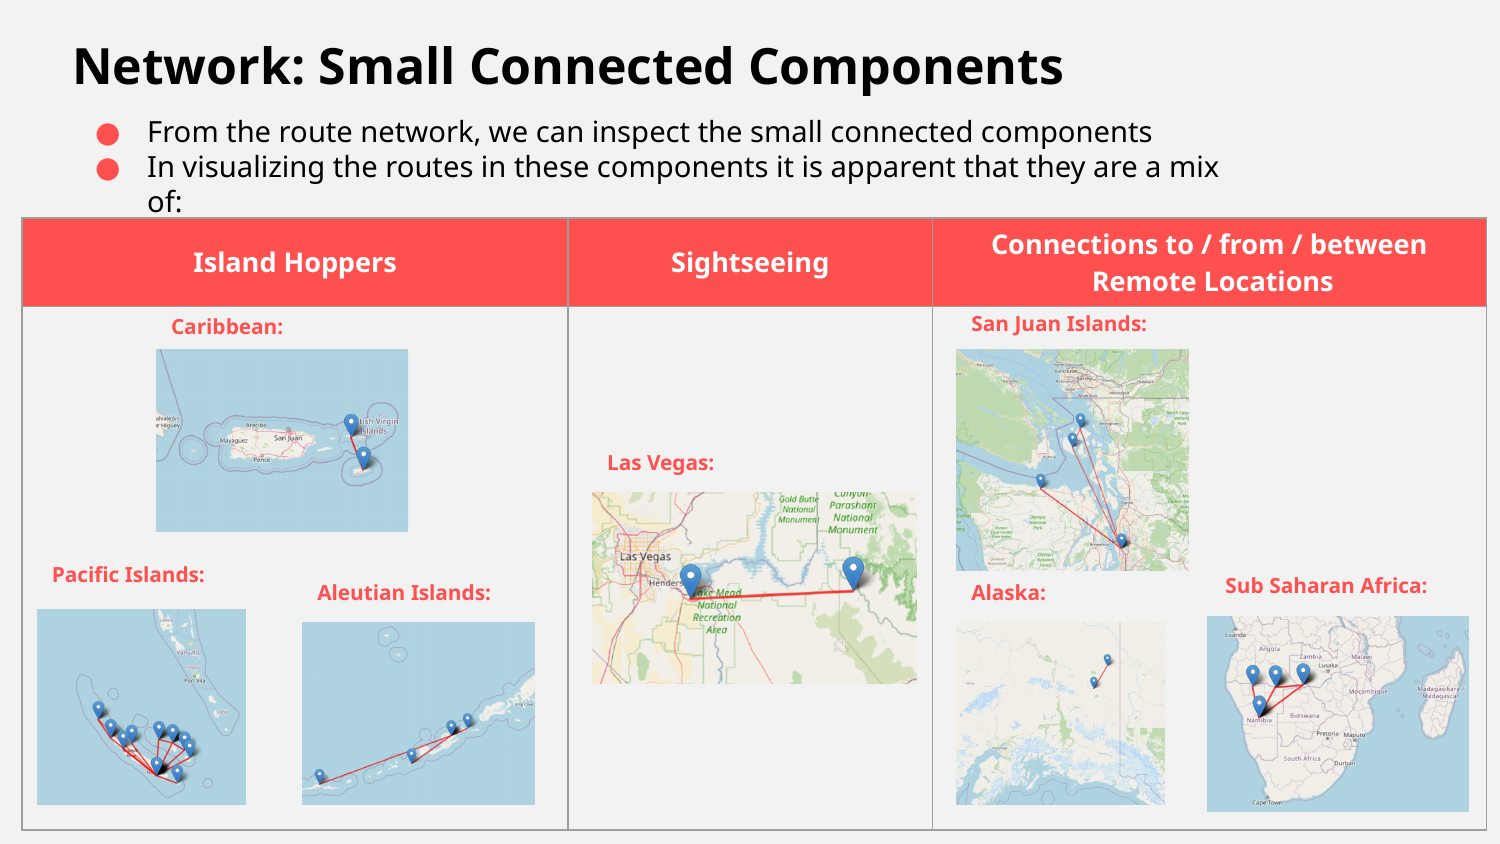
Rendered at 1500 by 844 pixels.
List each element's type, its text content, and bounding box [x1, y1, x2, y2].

text_box From the route network, we can inspect the small connected components In visualizing the routes in these components it is apparent that they are a mix of: [56, 98, 1269, 193]
picture [591, 492, 917, 684]
text_box Las Vegas: [592, 437, 854, 488]
text_box Pacific Islands: [36, 549, 299, 600]
title Network: Small Connected Components [56, 38, 1436, 92]
text_box Alaska: [956, 567, 1218, 618]
table_cell [23, 307, 567, 829]
table_header Connections to / from / between Remote Locations [933, 219, 1486, 306]
text_box Sub Saharan Africa: [1210, 560, 1472, 611]
text_box Aleutian Islands: [302, 567, 564, 618]
picture [302, 622, 536, 806]
picture [36, 609, 246, 805]
text_box Caribbean: [156, 301, 389, 348]
picture [956, 349, 1190, 571]
table_cell [933, 307, 1486, 829]
picture [1207, 615, 1469, 812]
table_header Island Hoppers [23, 219, 567, 306]
table_cell [569, 307, 932, 829]
picture [155, 349, 409, 533]
text_box San Juan Islands: [956, 298, 1218, 349]
table_header Sightseeing [569, 219, 932, 306]
picture [956, 622, 1165, 806]
